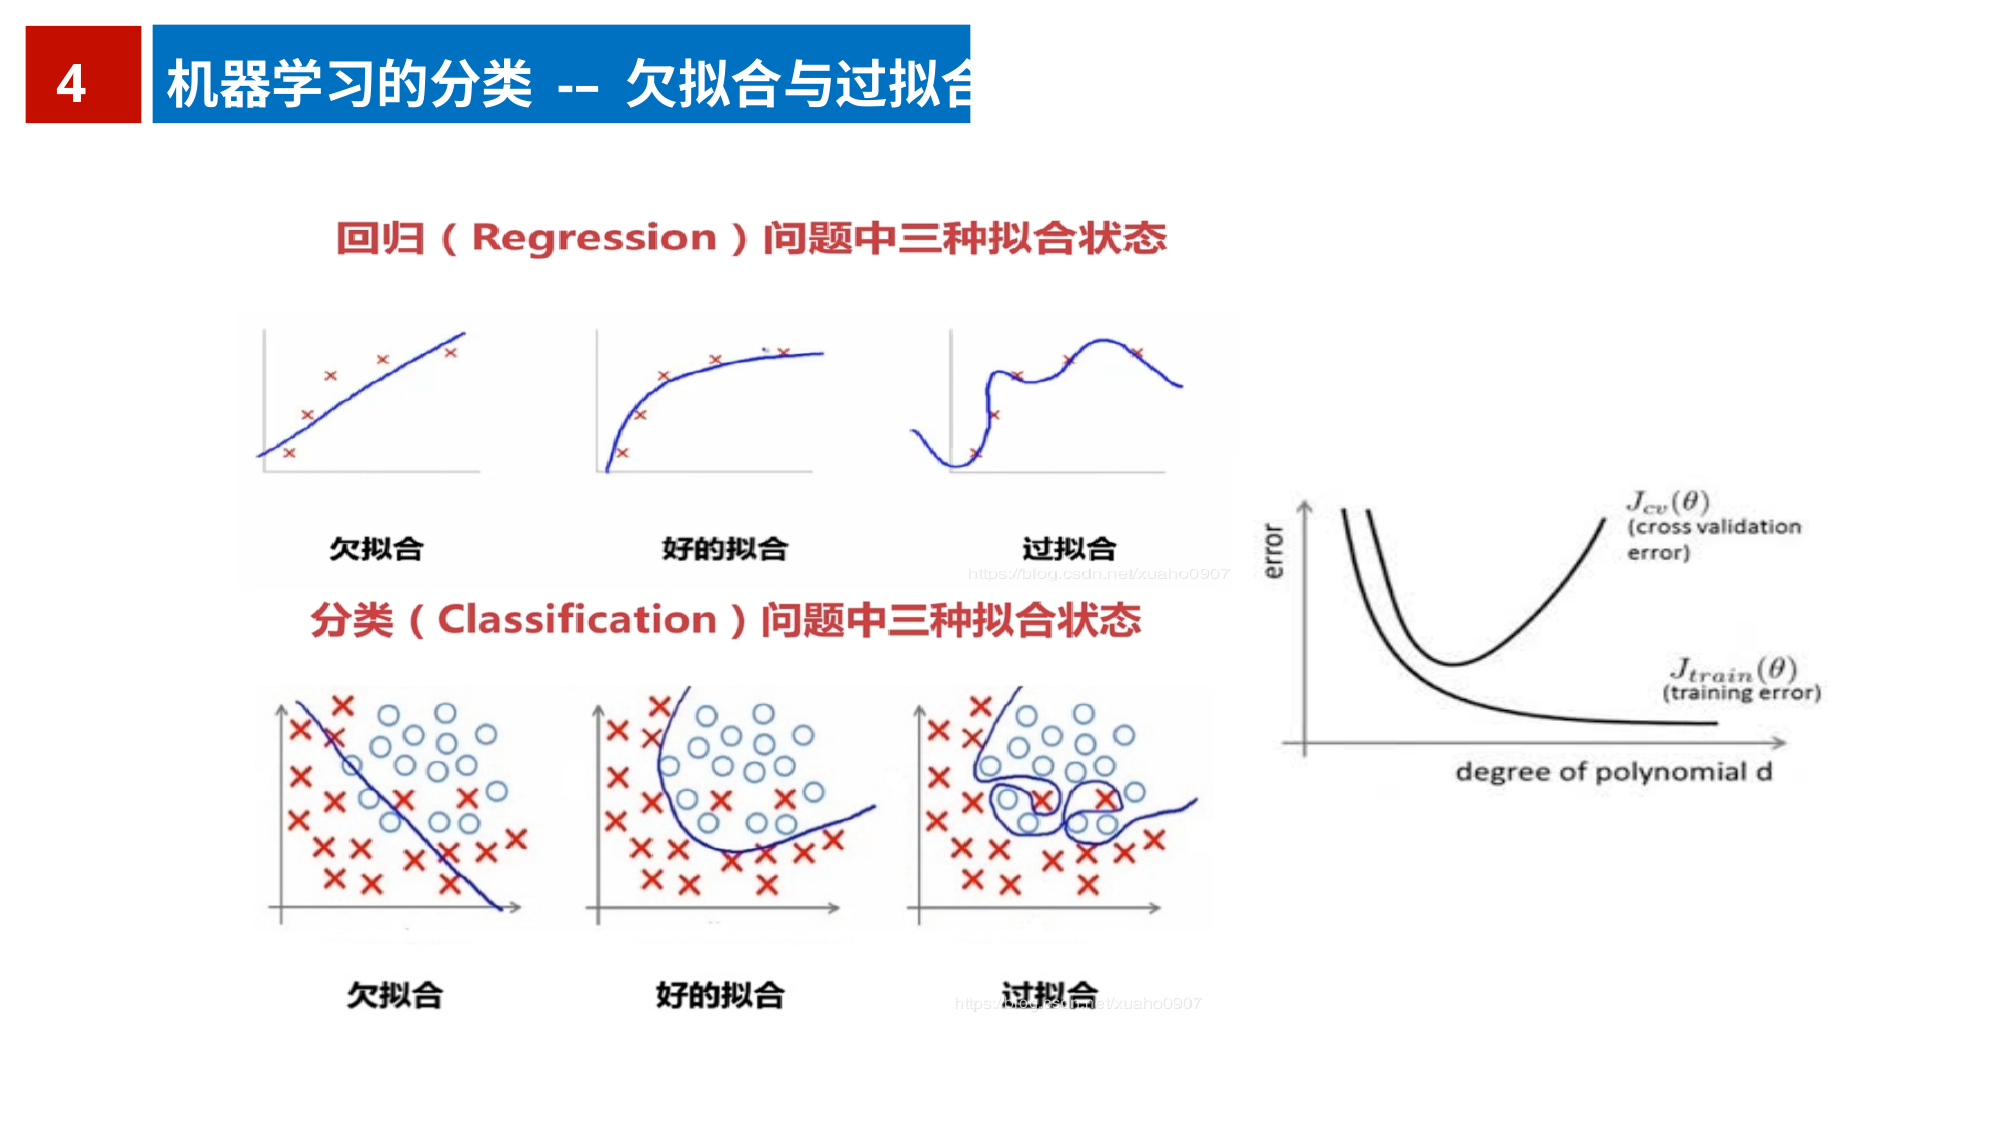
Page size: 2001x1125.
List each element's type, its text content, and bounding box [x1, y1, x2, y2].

list 4 [41, 49, 138, 122]
picture [237, 211, 1922, 1021]
list 机器学习的分类 -– 欠拟合与过拟合 [151, 50, 1013, 124]
